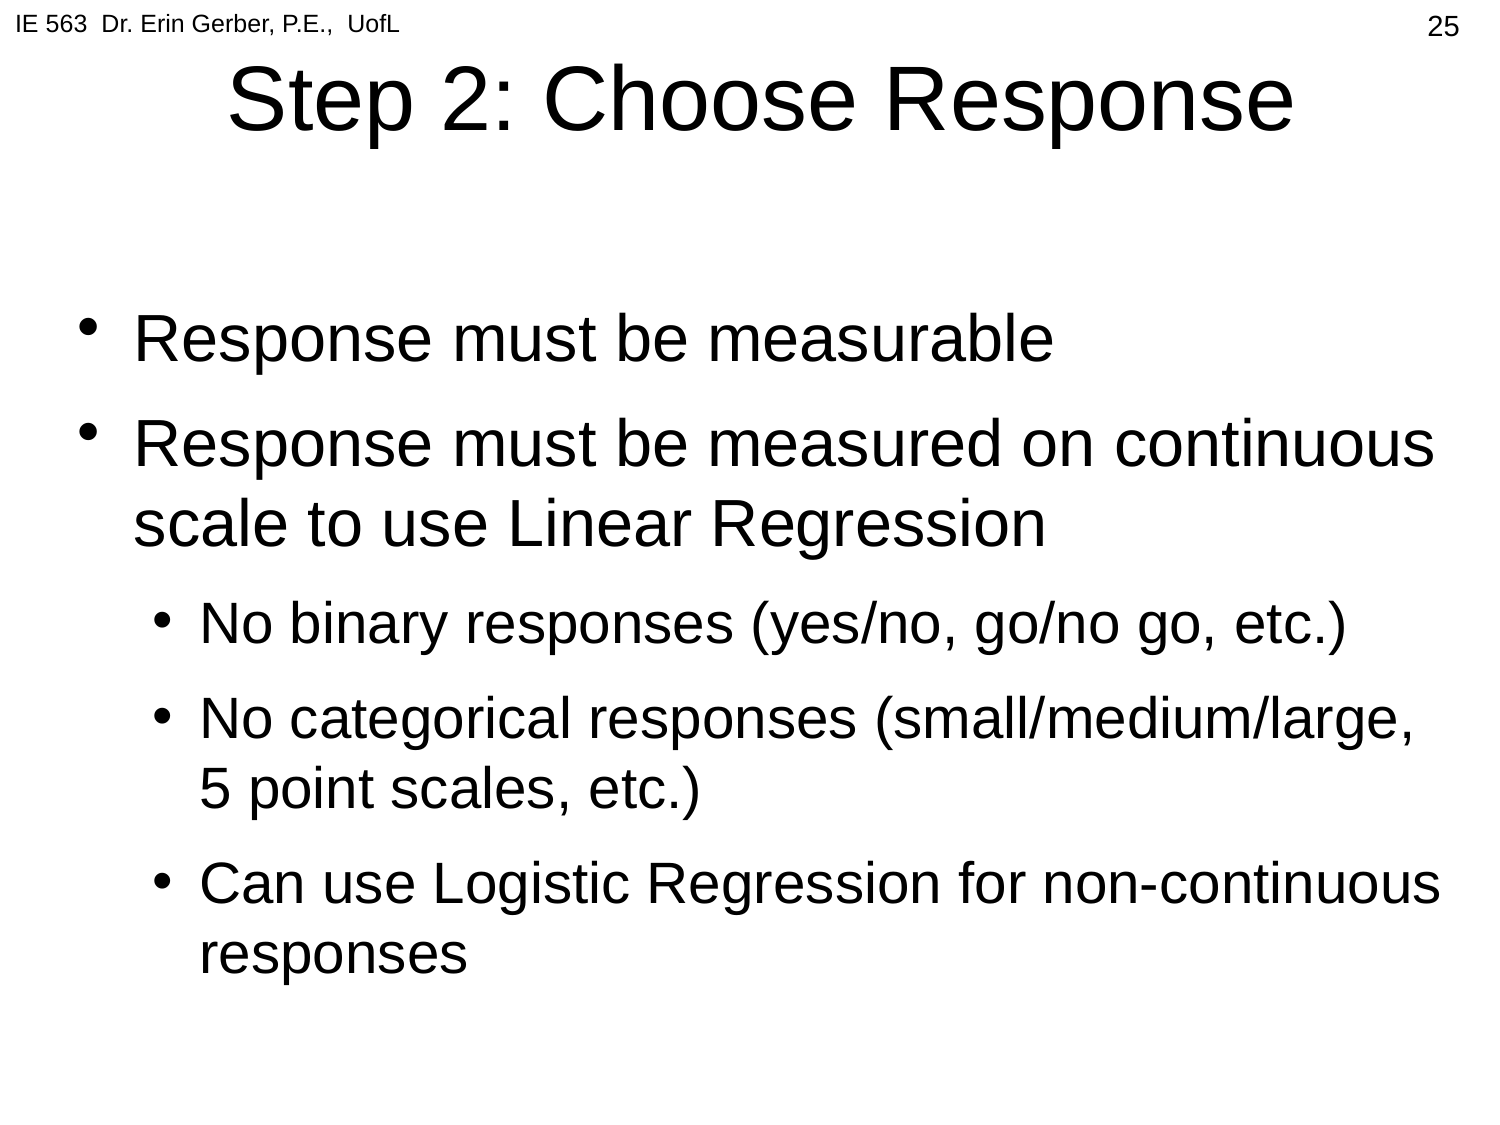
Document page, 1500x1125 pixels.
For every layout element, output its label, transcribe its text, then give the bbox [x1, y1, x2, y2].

slide_number 25 [1124, 0, 1476, 79]
title Step 2: Choose Response [87, 0, 1438, 188]
footer IE 563 Dr. Erin Gerber, P.E., UofL [0, 0, 626, 79]
list Response must be measurable Response must be measured on continuous scale to use Linear Regression No binary responses (yes/no, go/no go, etc.) No categorical responses (small/medium/large, 5 point scales, etc.) Can use Logistic Regression for non-continuous responses [62, 287, 1463, 1031]
